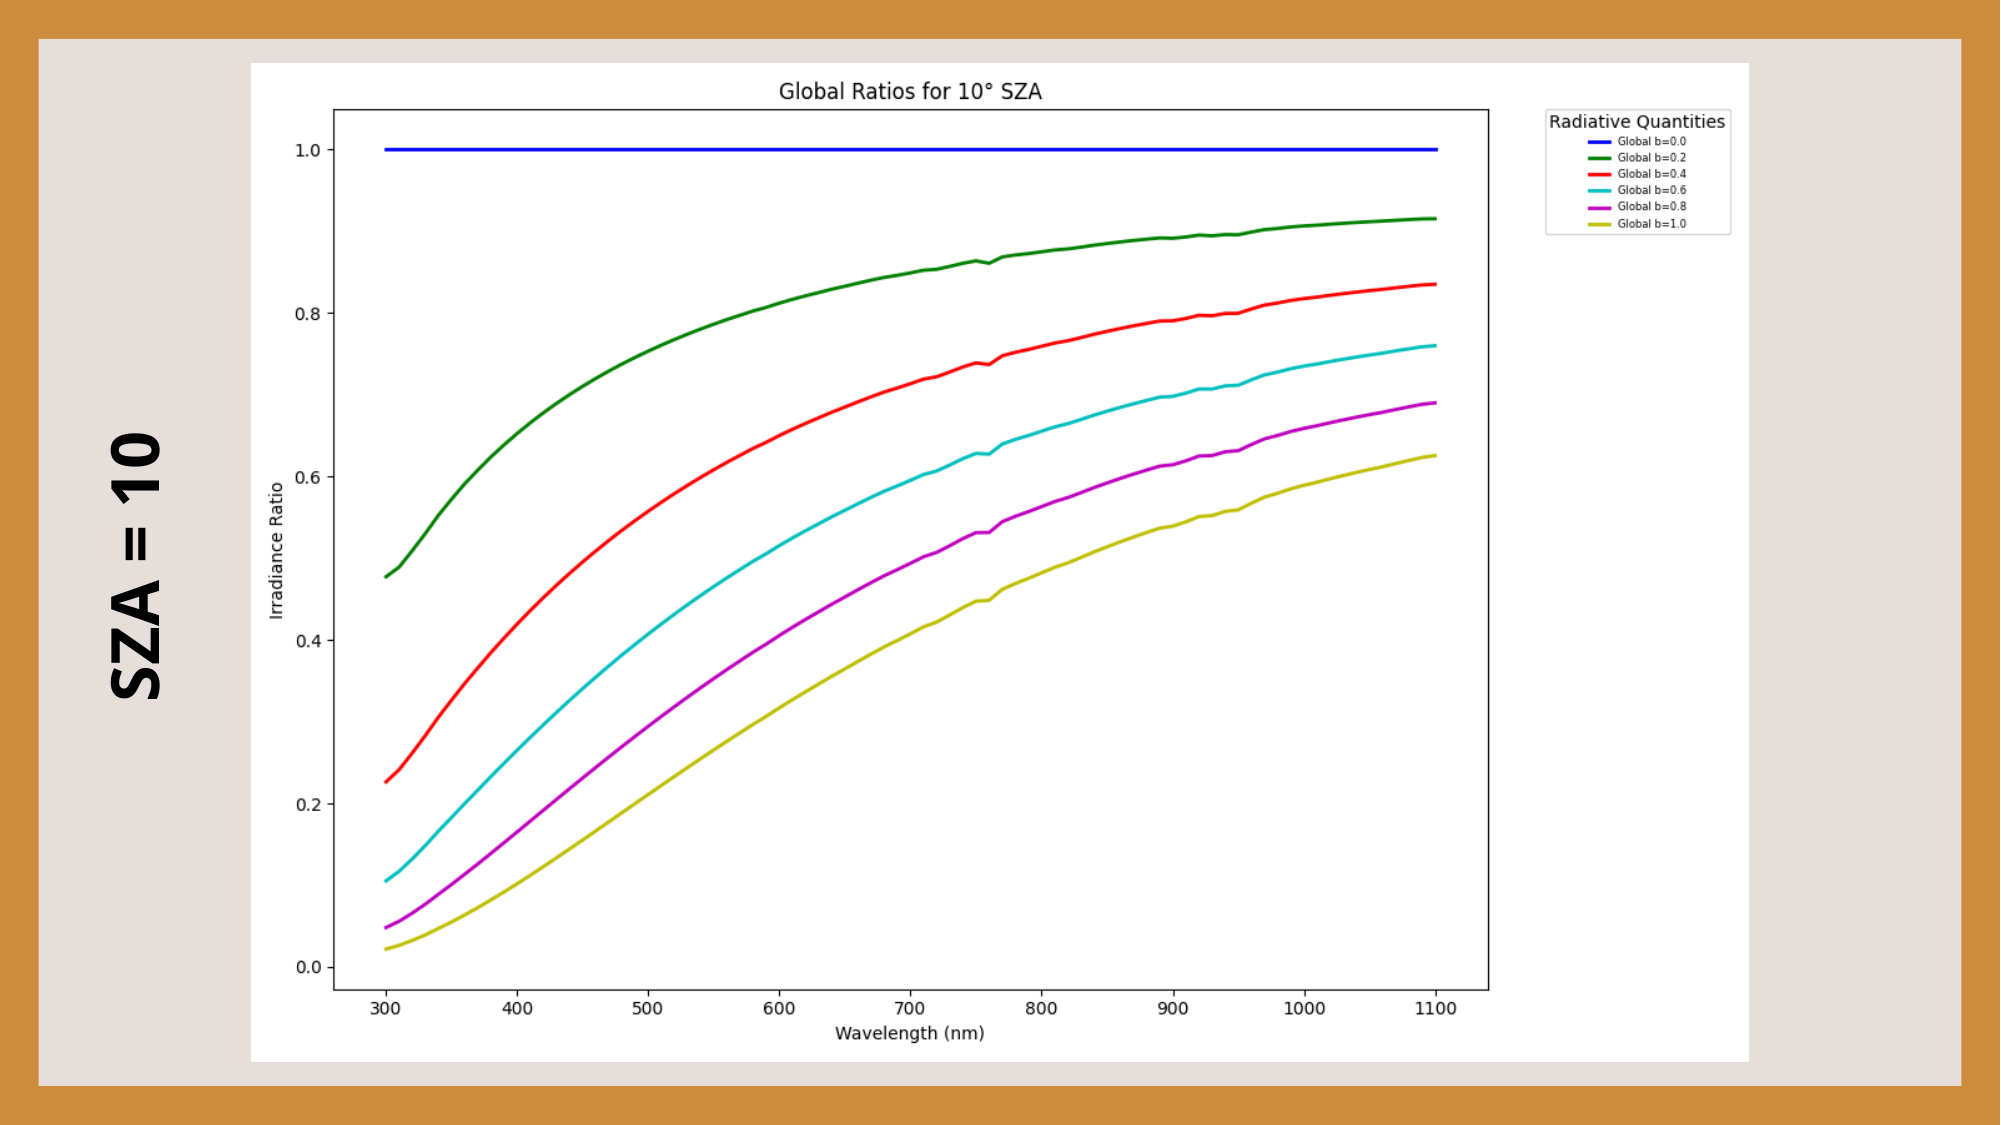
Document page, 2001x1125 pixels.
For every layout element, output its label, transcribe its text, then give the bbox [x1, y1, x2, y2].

picture [251, 63, 1749, 1062]
text_box SZA = 10 [85, 408, 180, 717]
